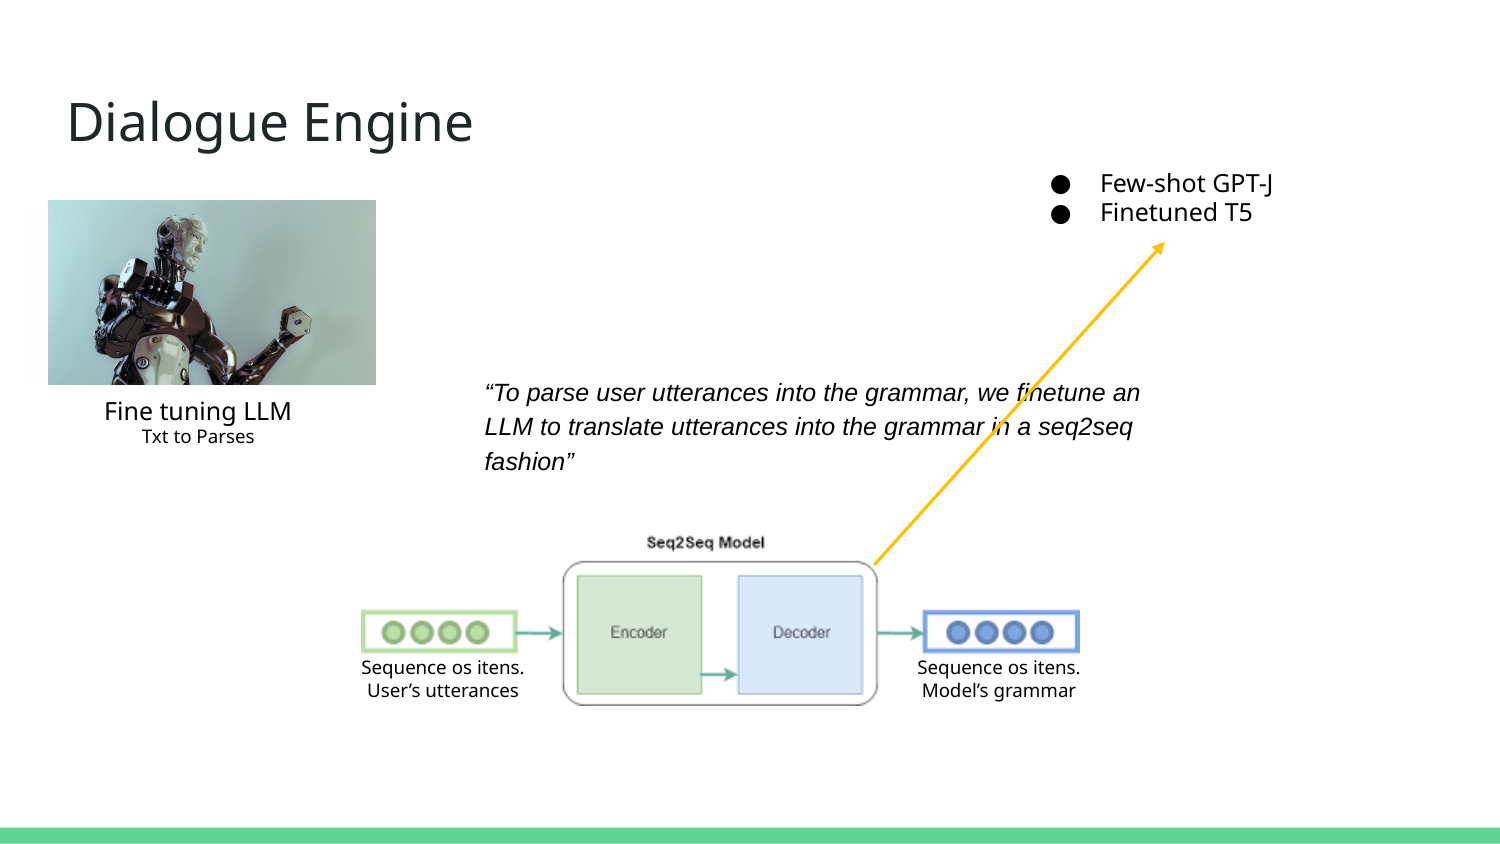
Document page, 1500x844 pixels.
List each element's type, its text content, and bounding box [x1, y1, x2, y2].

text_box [874, 242, 1165, 566]
picture [23, 200, 376, 385]
title Dialogue Engine [51, 72, 1449, 167]
text_box Few-shot GPT-J Finetuned T5 [1009, 152, 1320, 242]
text_box Sequence os itens. Model’s grammar [678, 641, 1320, 717]
text_box “To parse user utterances into the grammar, we finetune an LLM to translate utterances into the grammar in a seq2seq fashion” [469, 356, 869, 490]
text_box Fine tuning LLM Txt to Parses [0, 380, 519, 463]
text_box Sequence os itens. User’s utterances [122, 641, 678, 717]
picture [361, 533, 1080, 706]
